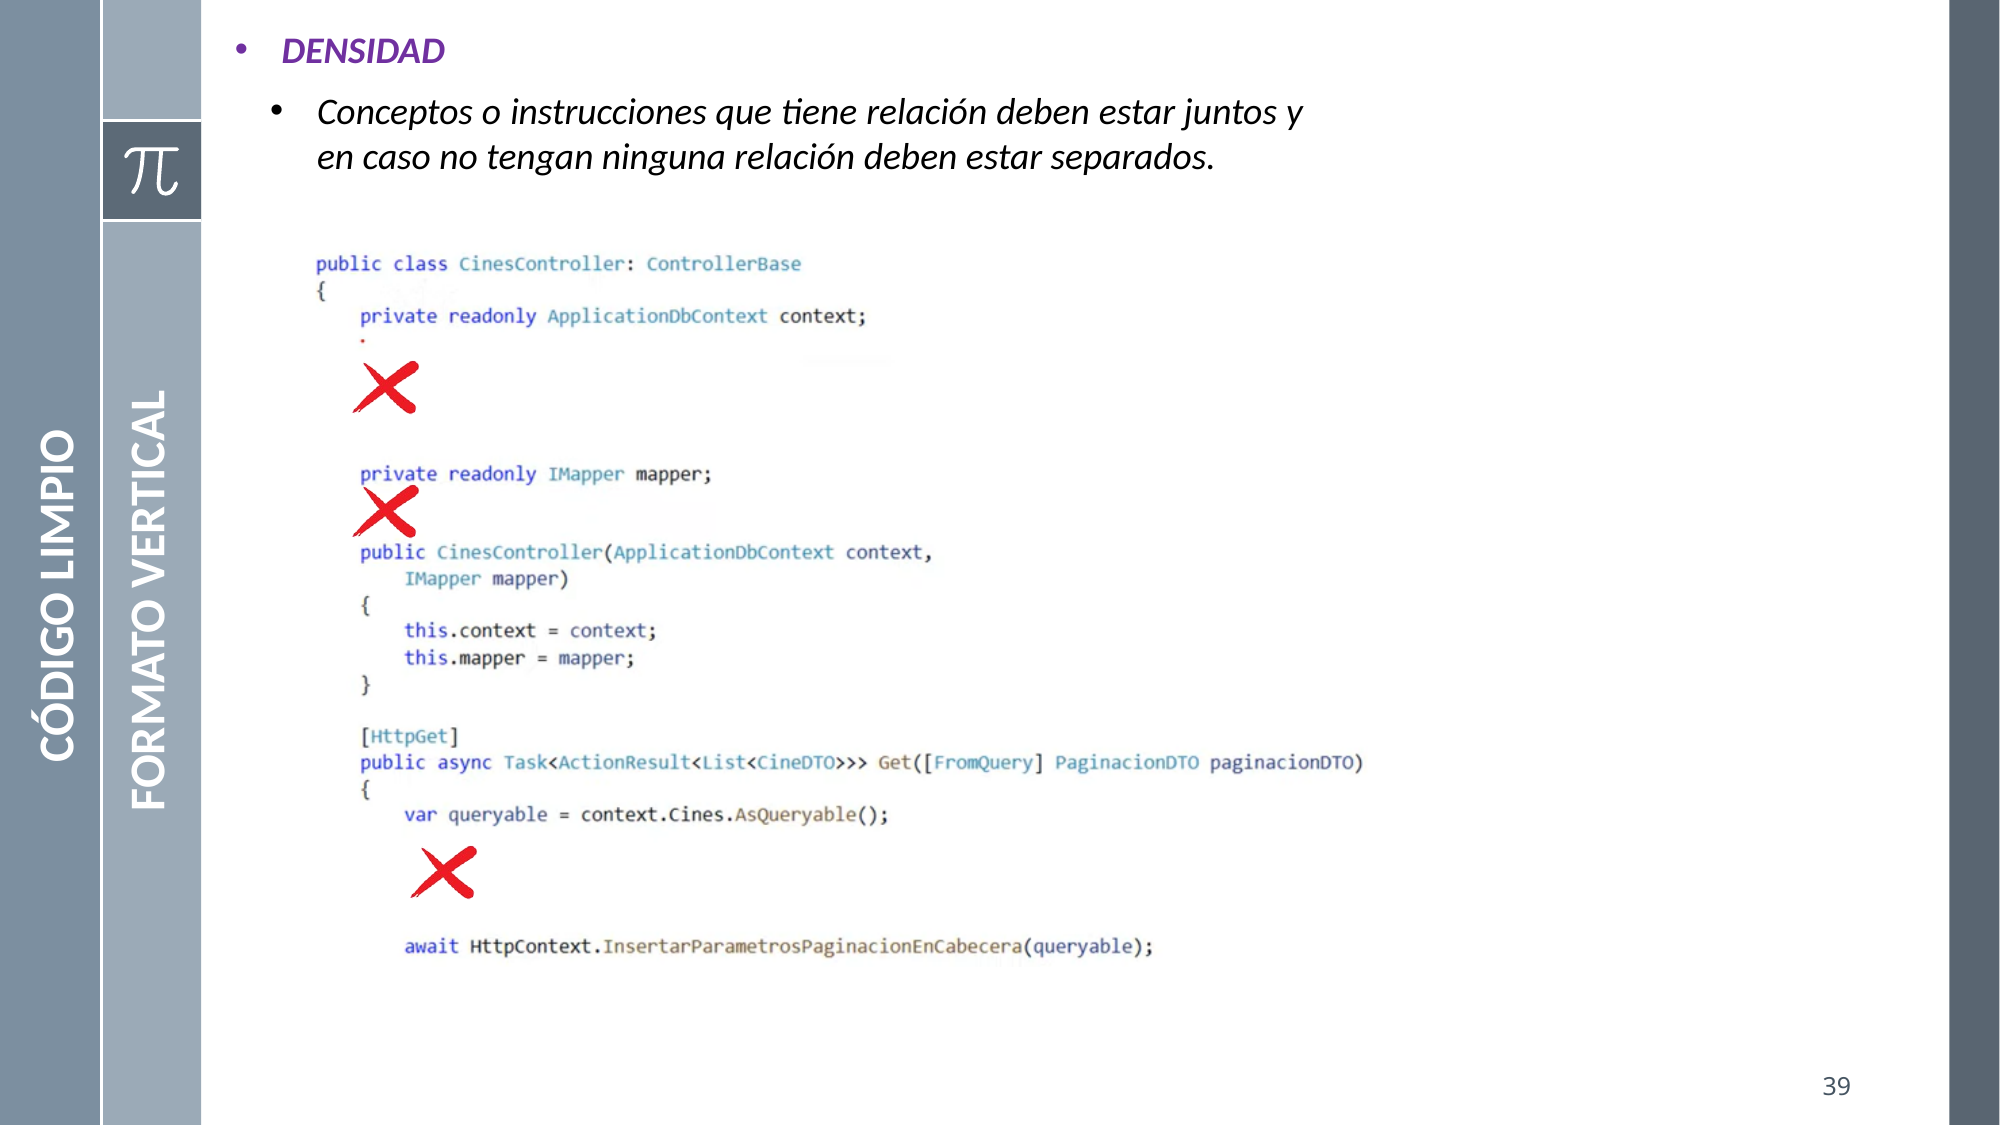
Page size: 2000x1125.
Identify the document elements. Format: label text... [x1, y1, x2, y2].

text_box FORMATO VERTICAL [106, 375, 182, 826]
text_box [302, 246, 1368, 967]
text_box Conceptos o instrucciones que tiene relación deben estar juntos y en caso no tengan ninguna relación deben estar separados. [255, 79, 1319, 185]
text_box DENSIDAD [220, 19, 1473, 79]
slide_number 39 [1766, 1057, 1867, 1118]
text_box CÓDIGO LIMPIO [16, 414, 91, 778]
